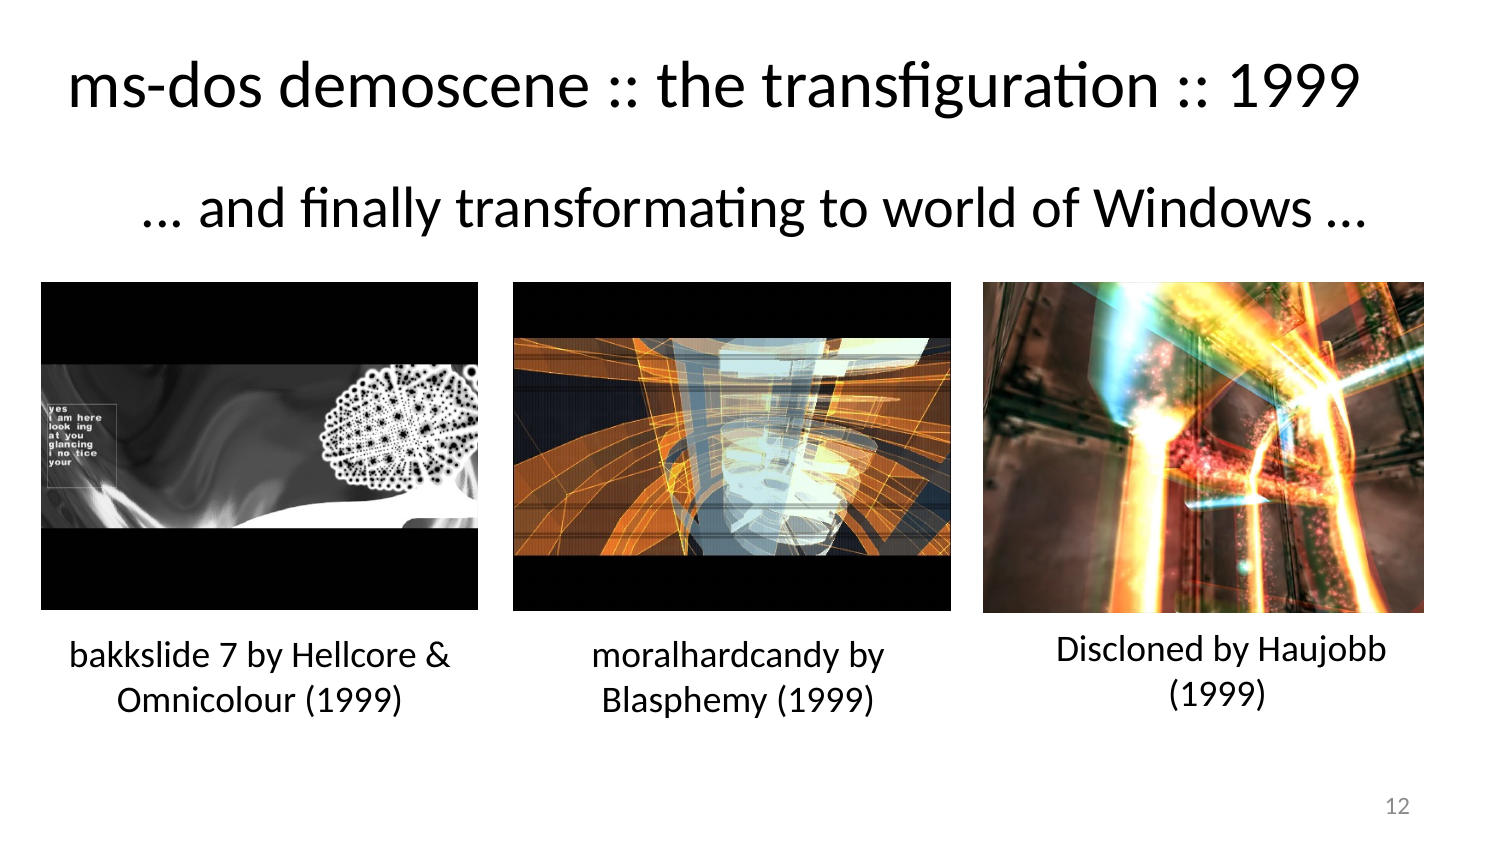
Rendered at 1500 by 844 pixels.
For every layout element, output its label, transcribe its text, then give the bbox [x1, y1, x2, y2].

text_box ... and finally transformating to world of Windows … [53, 161, 1456, 244]
picture [513, 282, 952, 612]
picture [983, 282, 1424, 613]
text_box Discloned by Haujobb (1999) [991, 617, 1444, 722]
text_box bakkslide 7 by Hellcore & Omnicolour (1999) [41, 622, 479, 728]
slide_number 12 [1074, 782, 1425, 827]
text_box ms-dos demoscene :: the transfiguration :: 1999 [53, 33, 1402, 147]
text_box moralhardcandy by Blasphemy (1999) [549, 622, 928, 728]
picture [41, 282, 478, 610]
